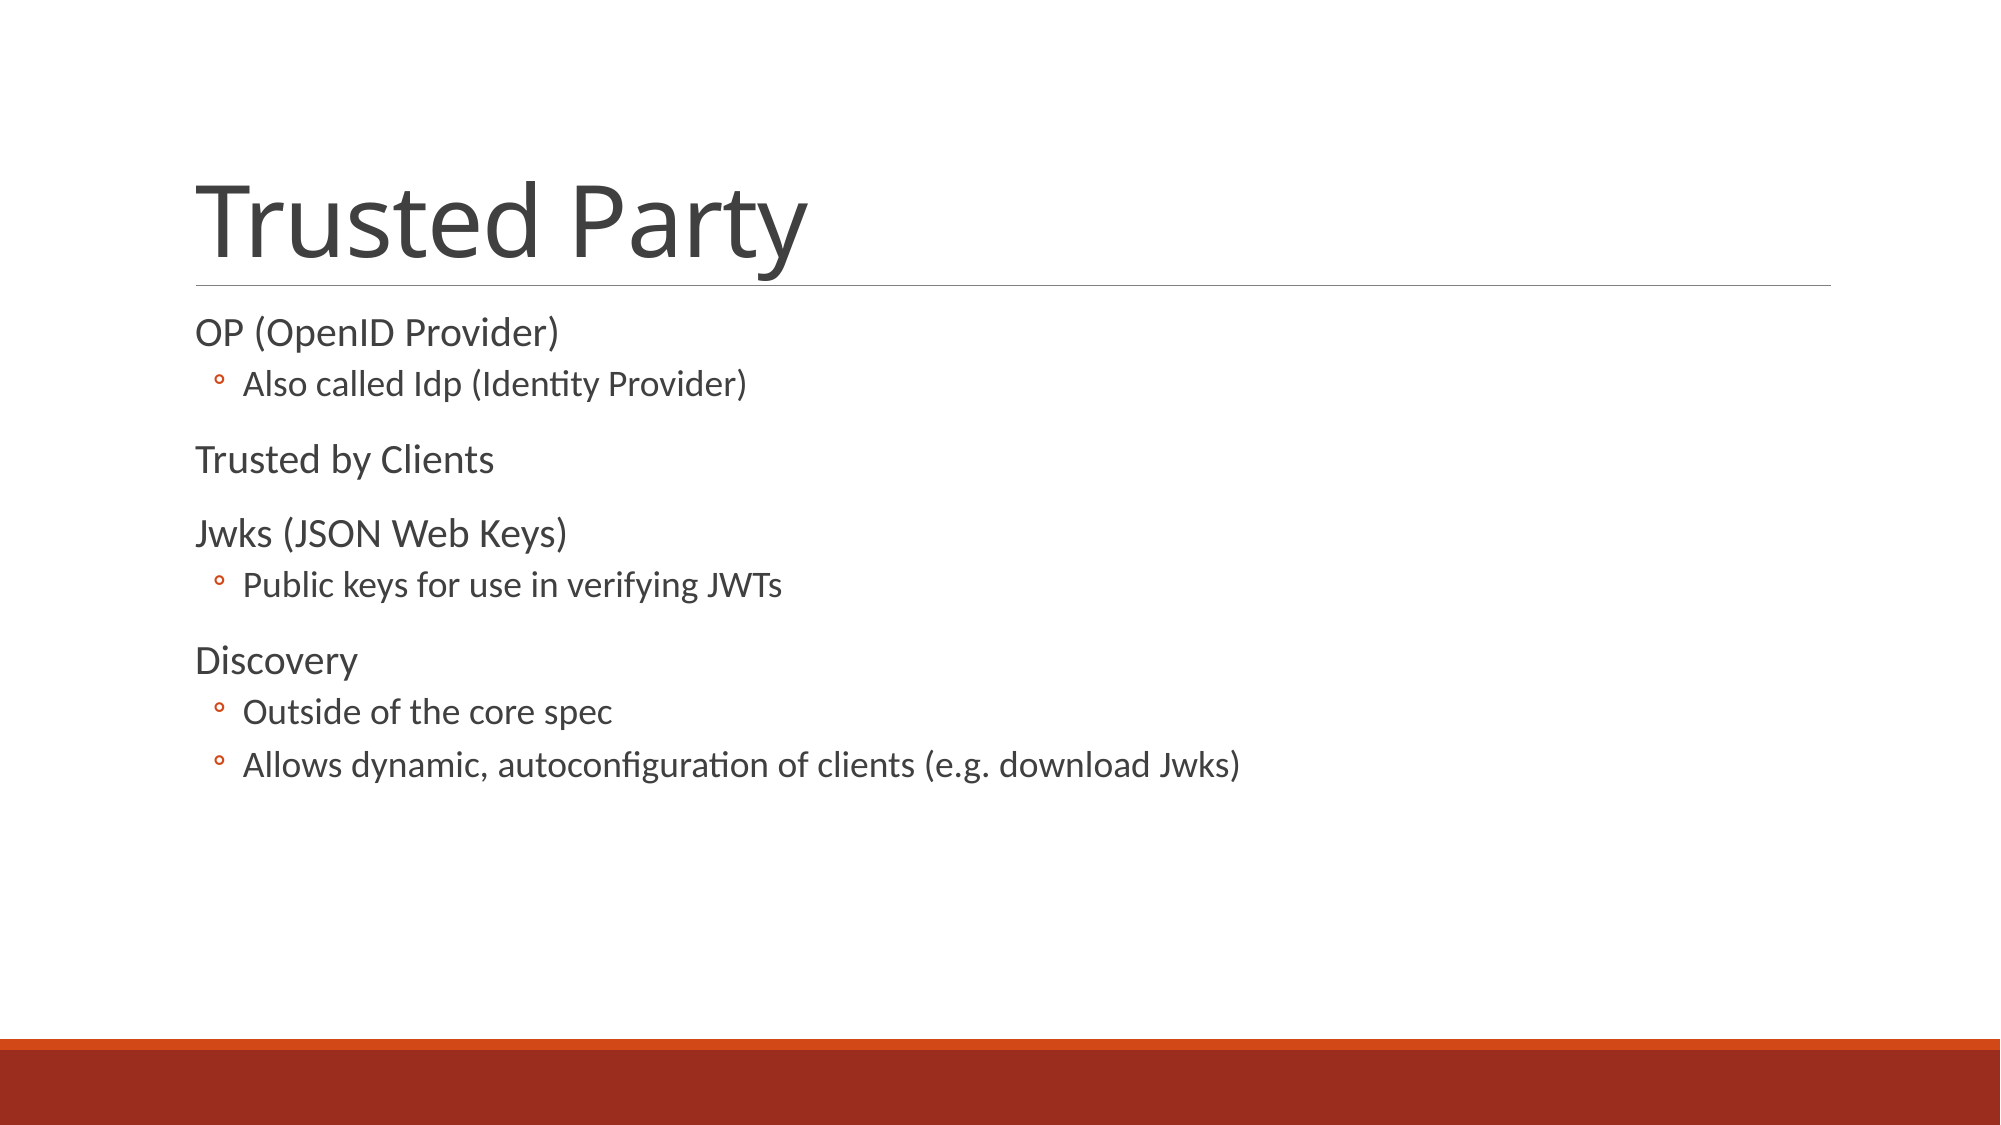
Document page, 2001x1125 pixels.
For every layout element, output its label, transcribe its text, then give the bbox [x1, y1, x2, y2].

title Trusted Party [180, 47, 1830, 285]
list OP (OpenID Provider) Also called Idp (Identity Provider) Trusted by Clients Jwks (JSON Web Keys) Public keys for use in verifying JWTs Discovery Outside of the core spec Allows dynamic, autoconfiguration of clients (e.g. download Jwks) [180, 302, 1830, 963]
